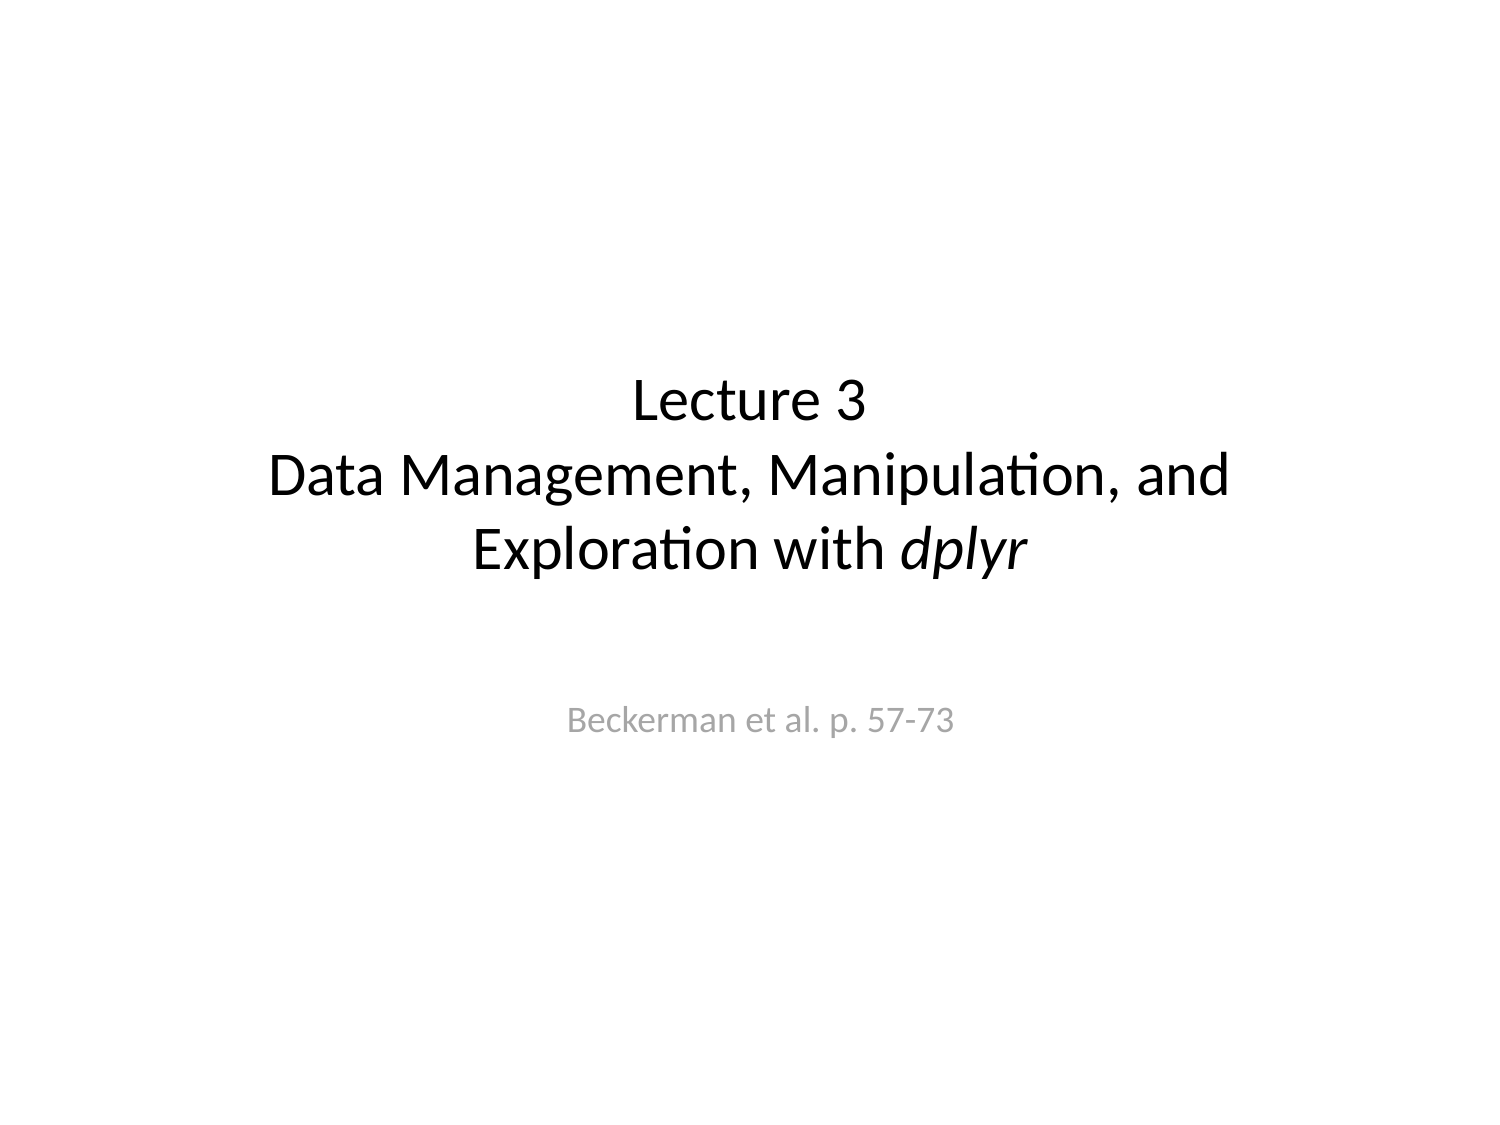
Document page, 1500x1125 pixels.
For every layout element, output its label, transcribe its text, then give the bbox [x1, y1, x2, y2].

title Lecture 3 Data Management, Manipulation, and Exploration with dplyr [112, 349, 1388, 591]
text_box Beckerman et al. p. 57-73 [552, 687, 970, 748]
